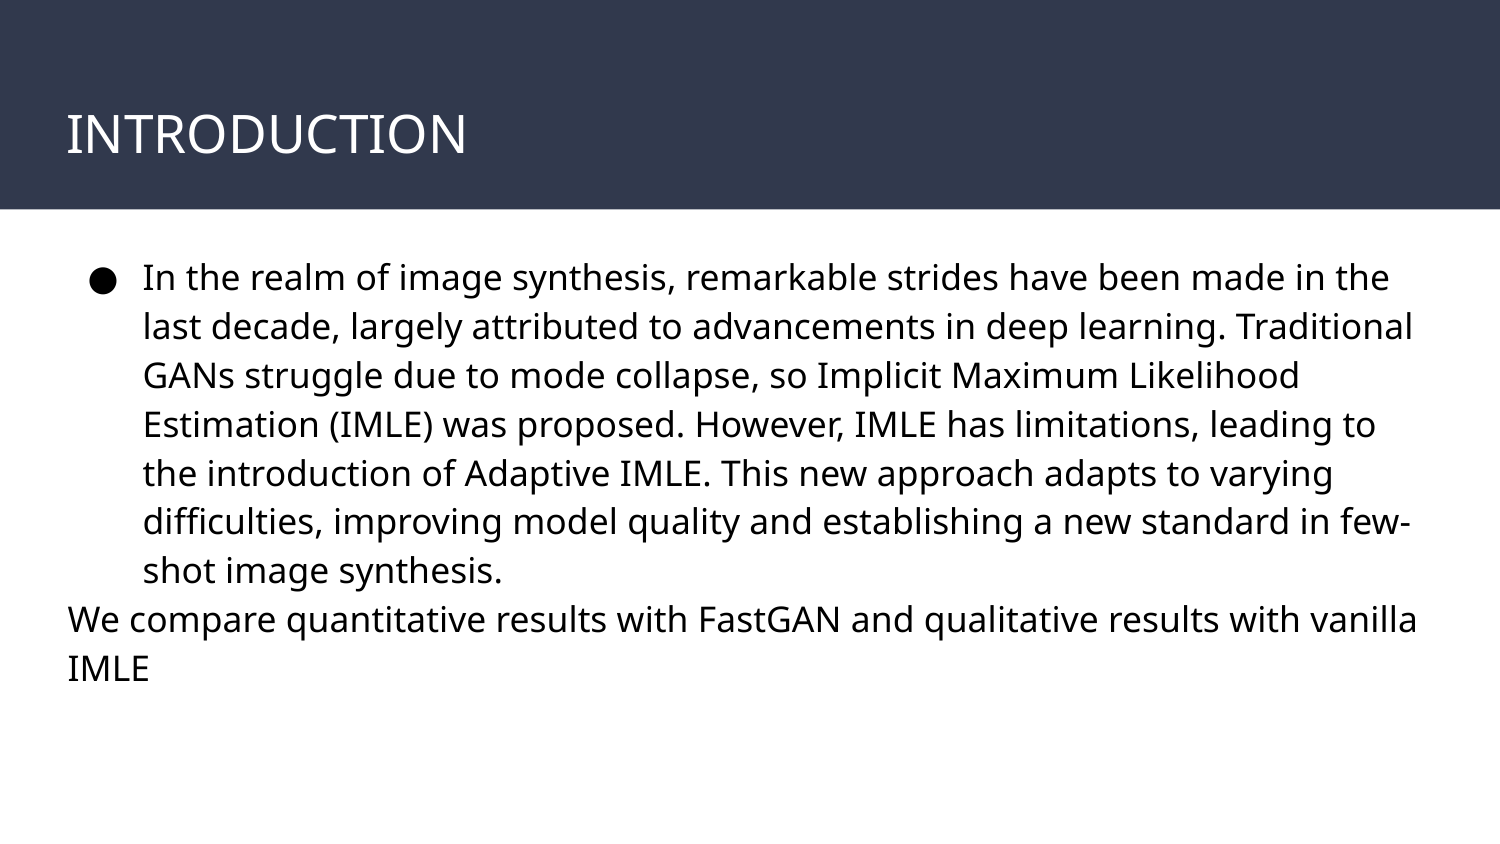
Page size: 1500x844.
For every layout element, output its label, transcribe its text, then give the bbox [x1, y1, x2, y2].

text_box In the realm of image synthesis, remarkable strides have been made in the last decade, largely attributed to advancements in deep learning. Traditional GANs struggle due to mode collapse, so Implicit Maximum Likelihood Estimation (IMLE) was proposed. However, IMLE has limitations, leading to the introduction of Adaptive IMLE. This new approach adapts to varying difficulties, improving model quality and establishing a new standard in few-shot image synthesis. We compare quantitative results with FastGAN and qualitative results with vanilla IMLE [52, 233, 1448, 704]
title INTRODUCTION [51, 82, 1449, 185]
